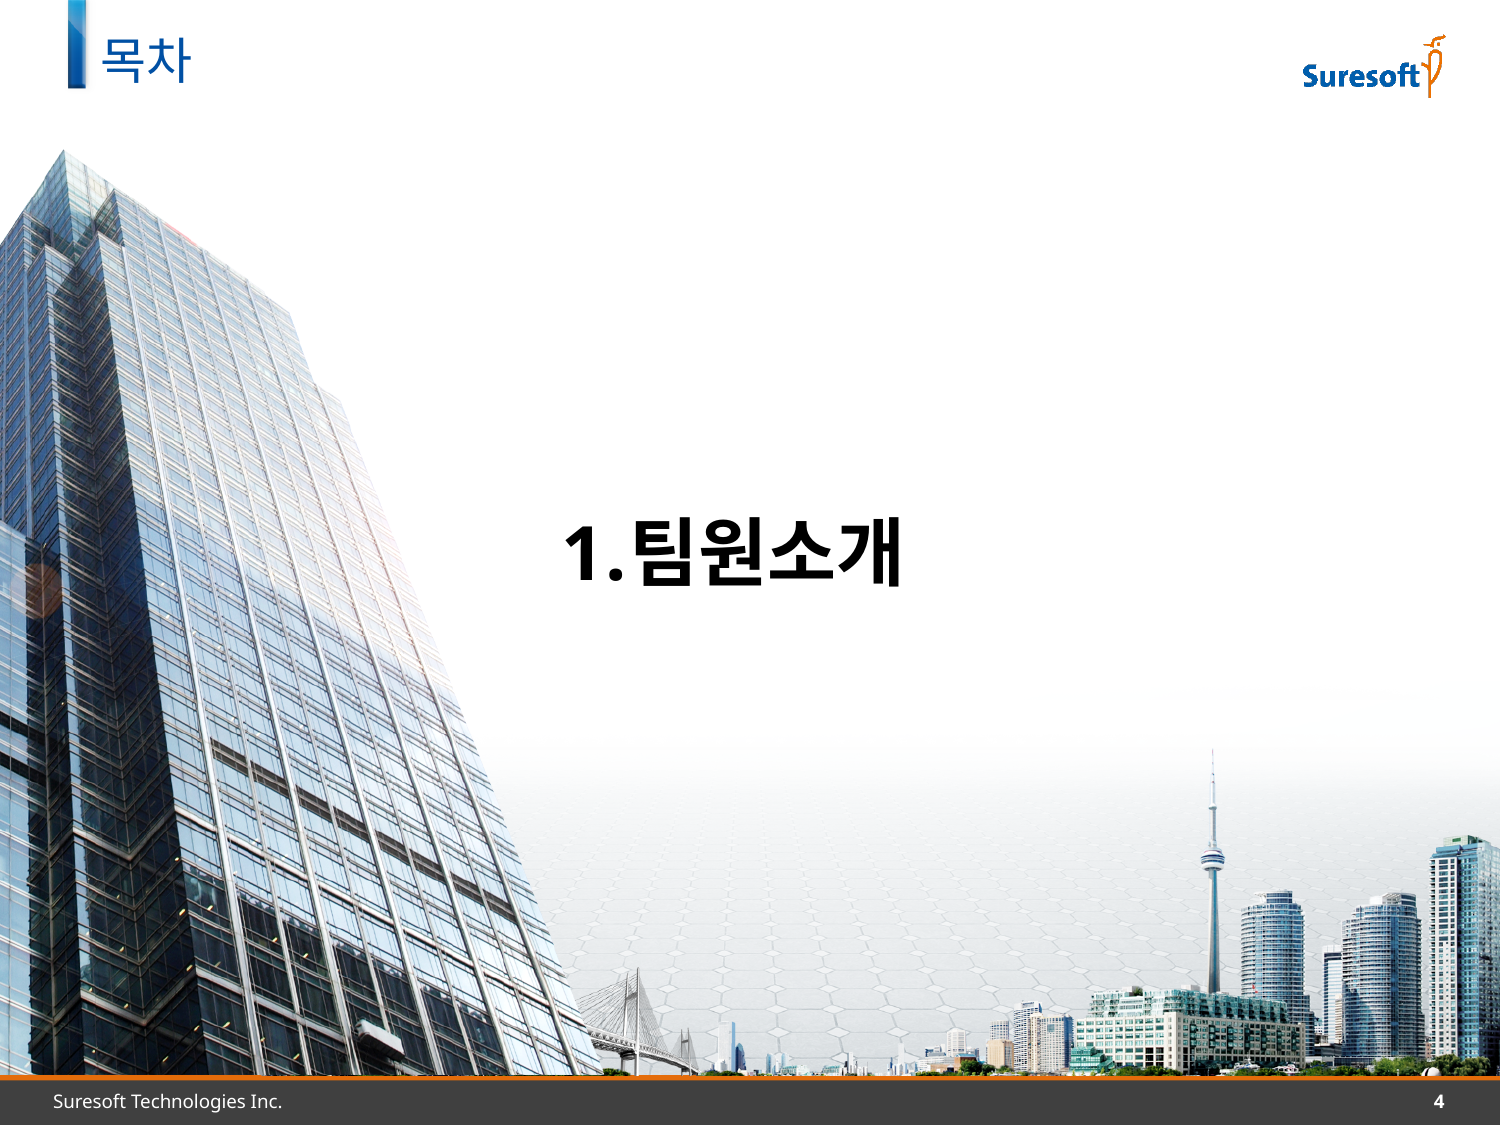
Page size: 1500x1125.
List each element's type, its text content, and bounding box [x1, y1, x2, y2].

text_box 목차 [0, 0, 1500, 97]
text_box 팀원소개 [546, 453, 1500, 603]
picture [0, 149, 1500, 1076]
